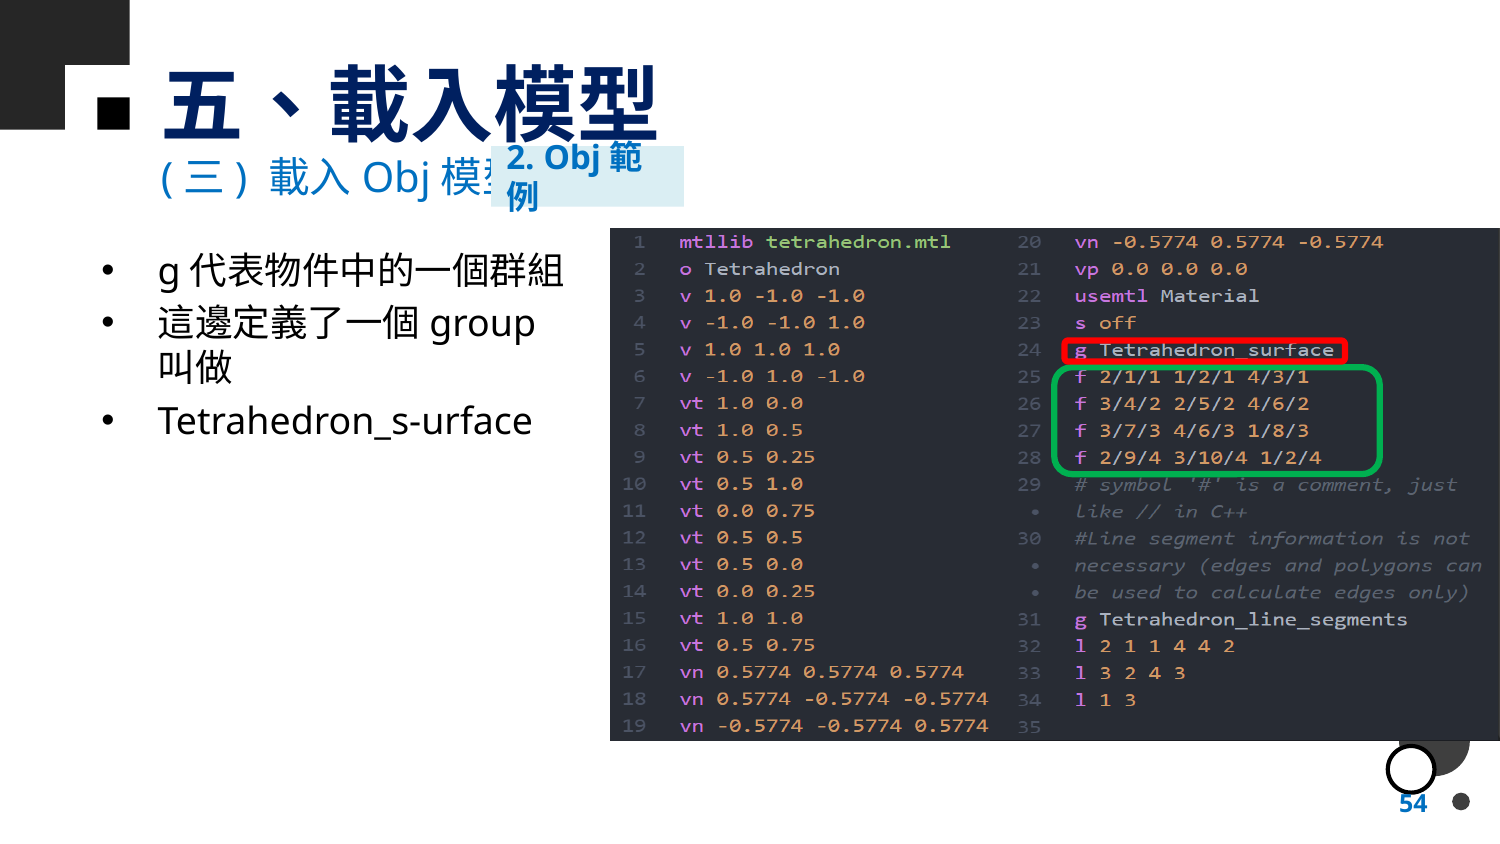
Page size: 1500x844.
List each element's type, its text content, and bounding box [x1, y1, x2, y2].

text_box (三) 載入Obj模型 [145, 143, 820, 210]
slide_number 54 [1092, 782, 1443, 827]
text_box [0, 0, 130, 130]
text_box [1387, 749, 1471, 811]
text_box g代表物件中的一個群組 這邊定義了一個group叫做 Tetrahedron_s-urface [67, 239, 597, 710]
title 五、載入模型 [145, 32, 1326, 173]
text_box 2. Obj範例 [491, 146, 684, 207]
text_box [609, 228, 1500, 741]
